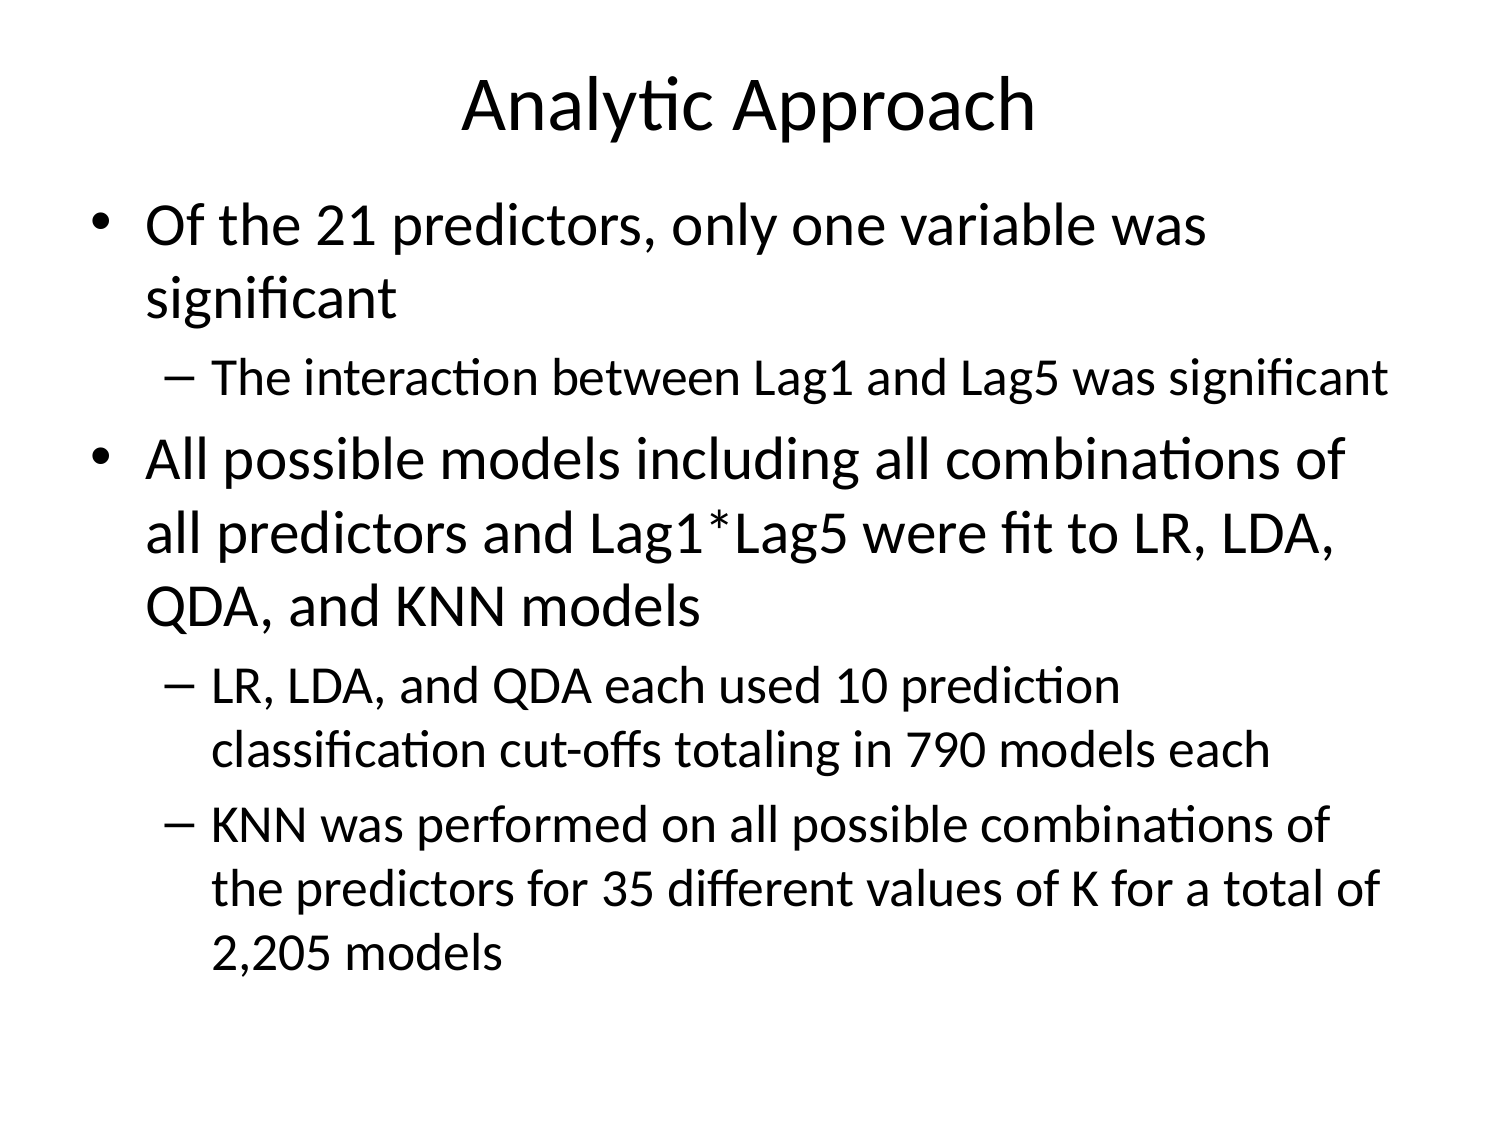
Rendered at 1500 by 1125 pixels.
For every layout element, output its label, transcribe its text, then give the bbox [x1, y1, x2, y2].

title Analytic Approach [75, 45, 1425, 155]
list Of the 21 predictors, only one variable was significant The interaction between Lag1 and Lag5 was significant All possible models including all combinations of all predictors and Lag1*Lag5 were fit to LR, LDA, QDA, and KNN models LR, LDA, and QDA each used 10 prediction classification cut-offs totaling in 790 models each KNN was performed on all possible combinations of the predictors for 35 different values of K for a total of 2,205 models [75, 176, 1425, 1039]
